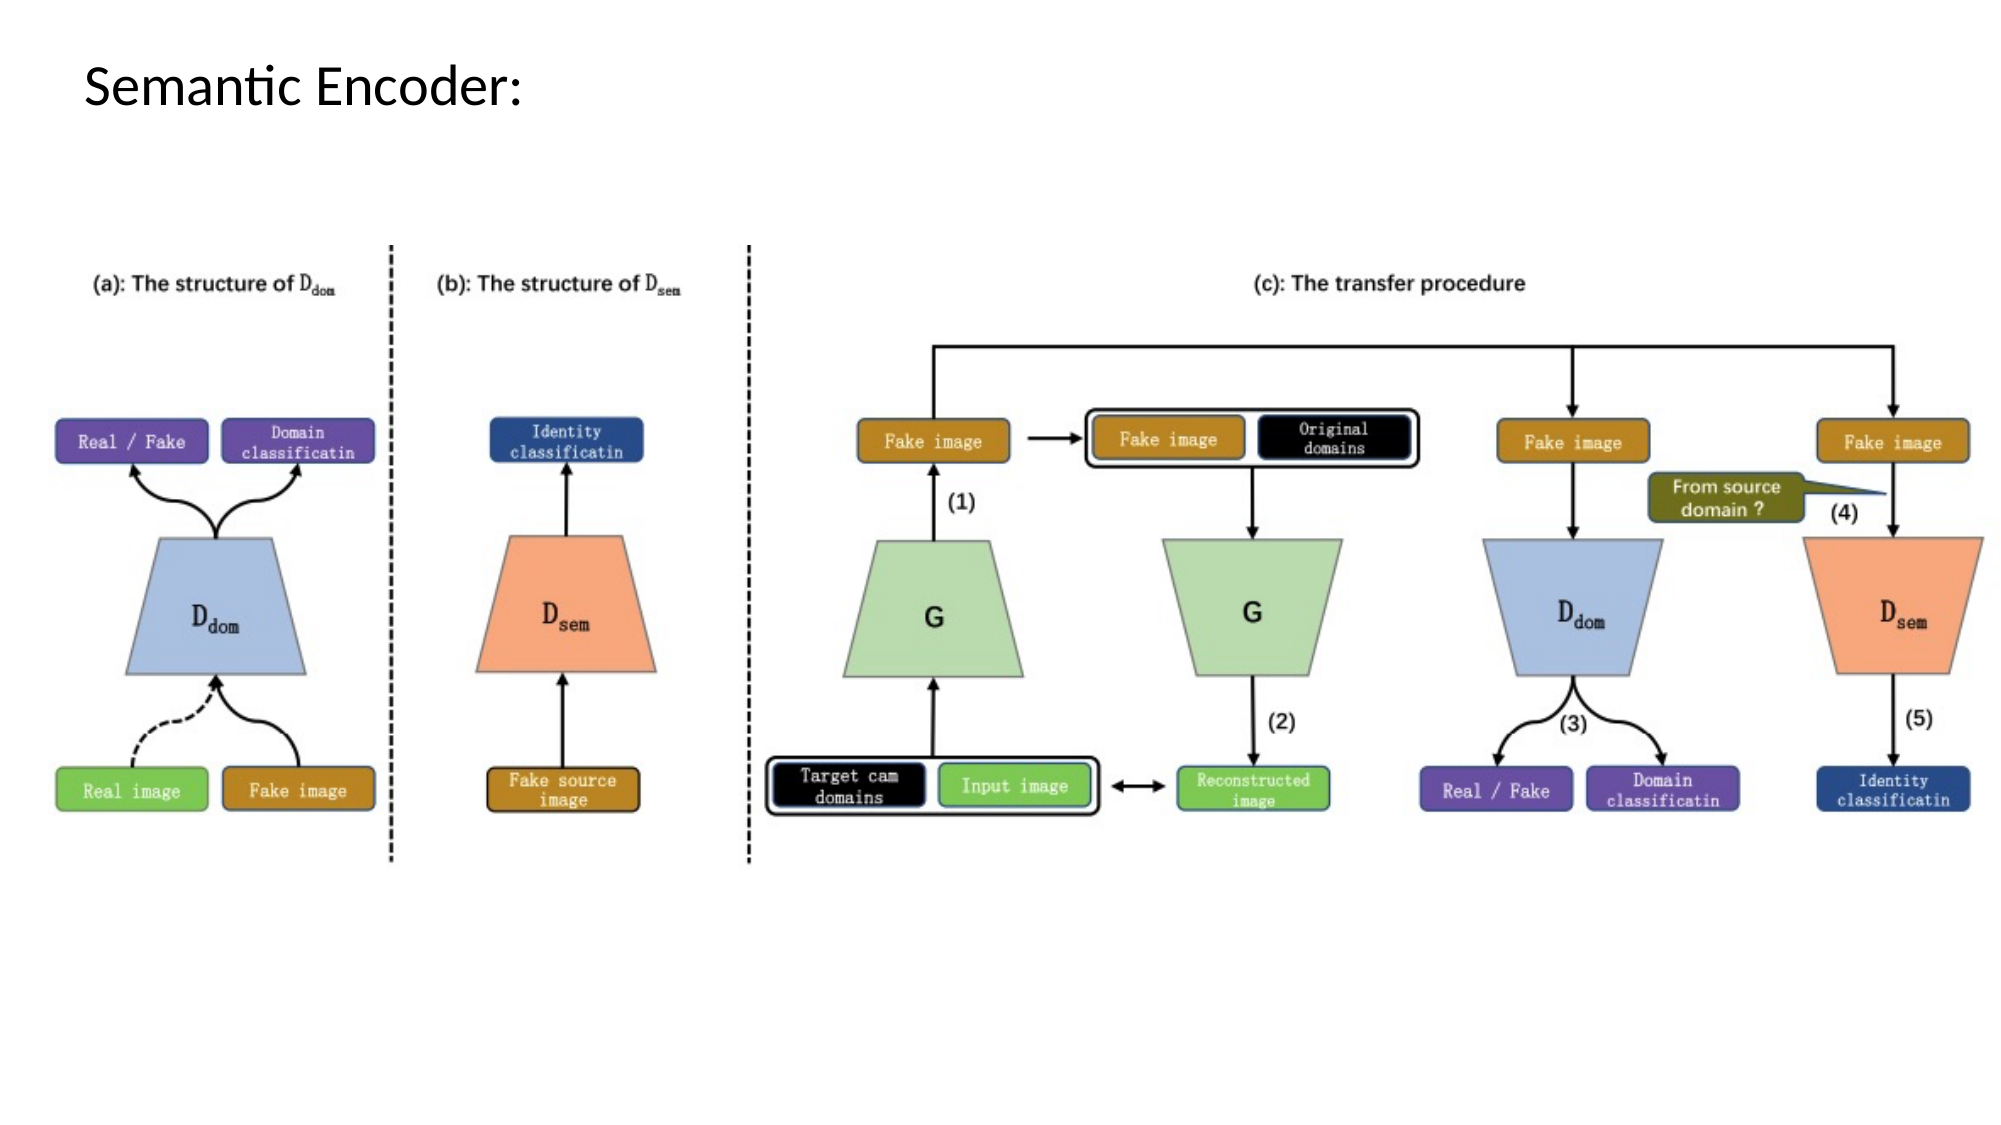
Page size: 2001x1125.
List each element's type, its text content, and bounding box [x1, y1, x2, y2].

picture [48, 245, 2000, 880]
text_box Semantic Encoder: [69, 40, 540, 125]
